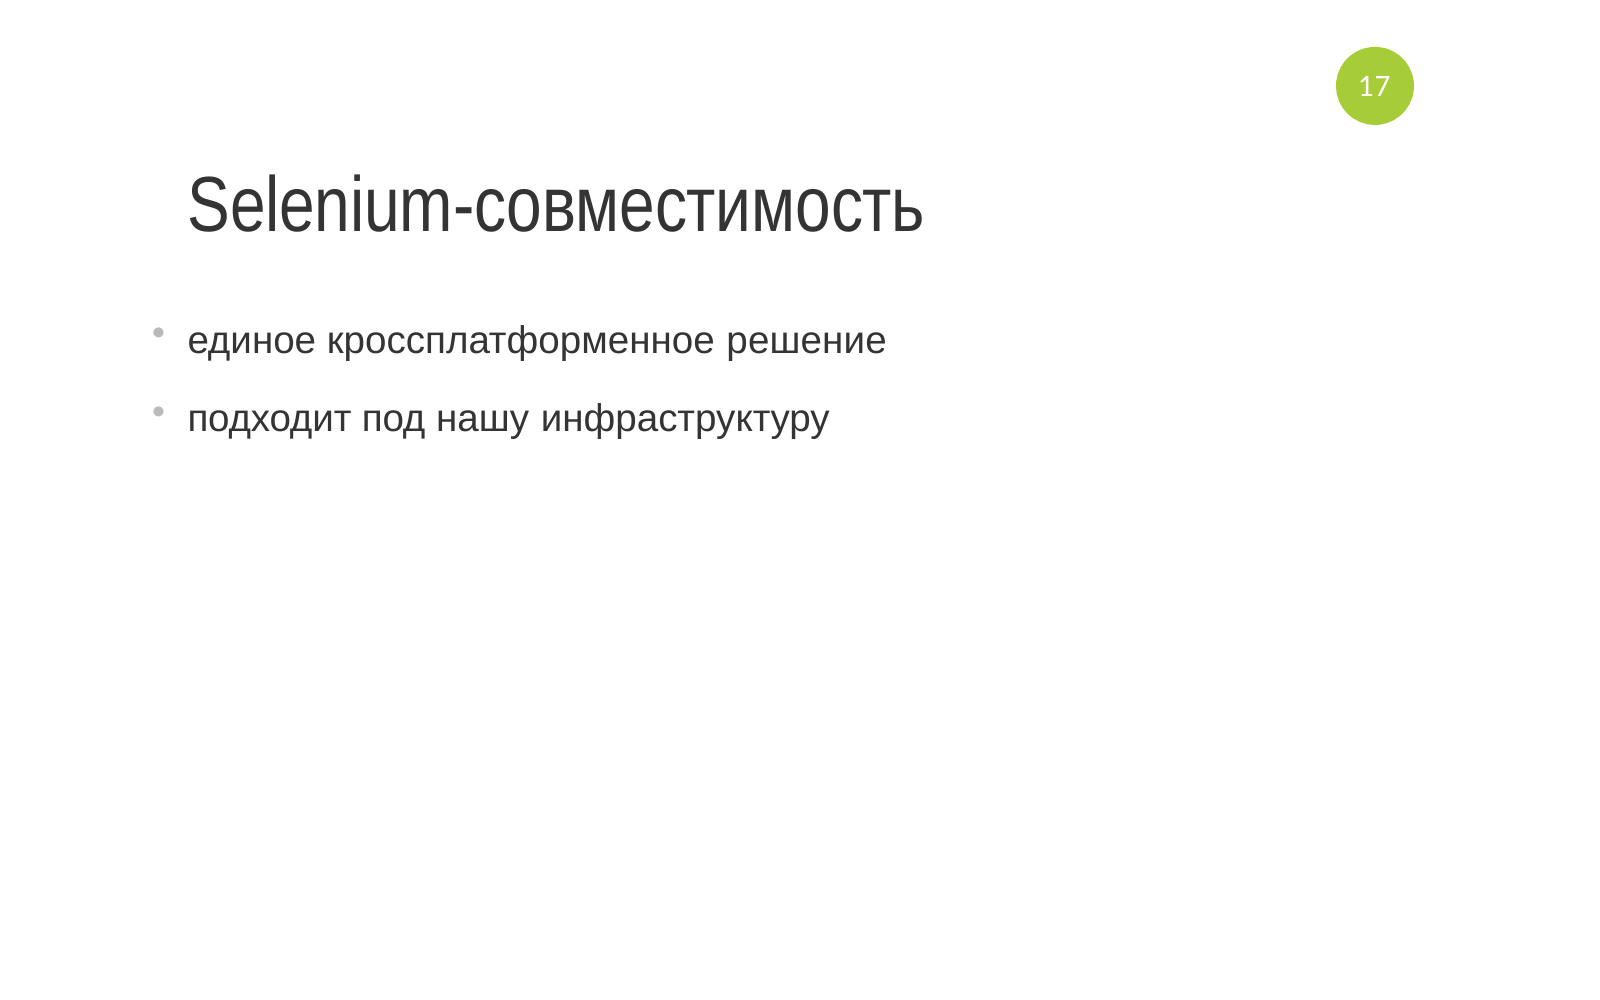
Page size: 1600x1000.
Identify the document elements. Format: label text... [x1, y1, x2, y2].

text_box единое кросс­платформенное решение подходит под нашу инфраструктуру [150, 311, 910, 439]
text_box [1335, 46, 1415, 126]
text_box 17 [1355, 63, 1395, 103]
title Selenium-совместимость [185, 151, 929, 321]
